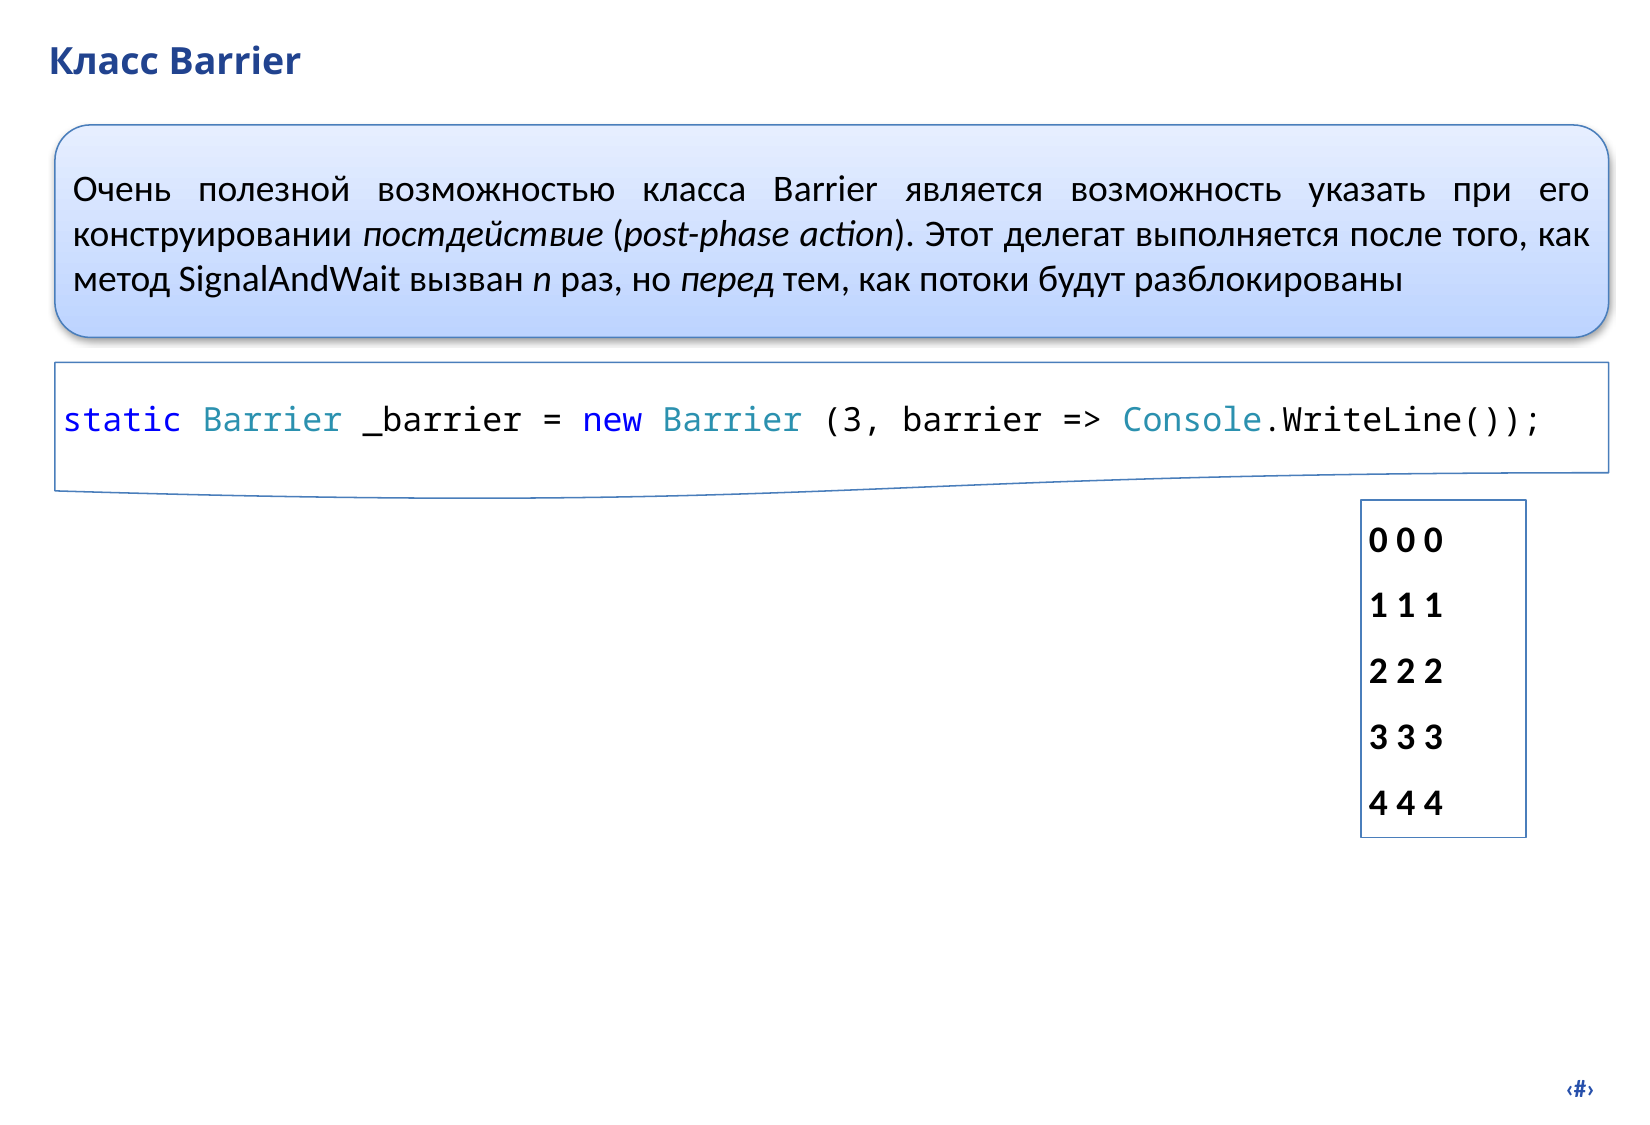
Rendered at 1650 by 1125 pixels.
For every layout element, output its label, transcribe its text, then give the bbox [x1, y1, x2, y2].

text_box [54, 362, 1609, 499]
title Класс Barrier [40, 28, 1617, 90]
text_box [54, 124, 1609, 338]
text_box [1360, 499, 1527, 838]
